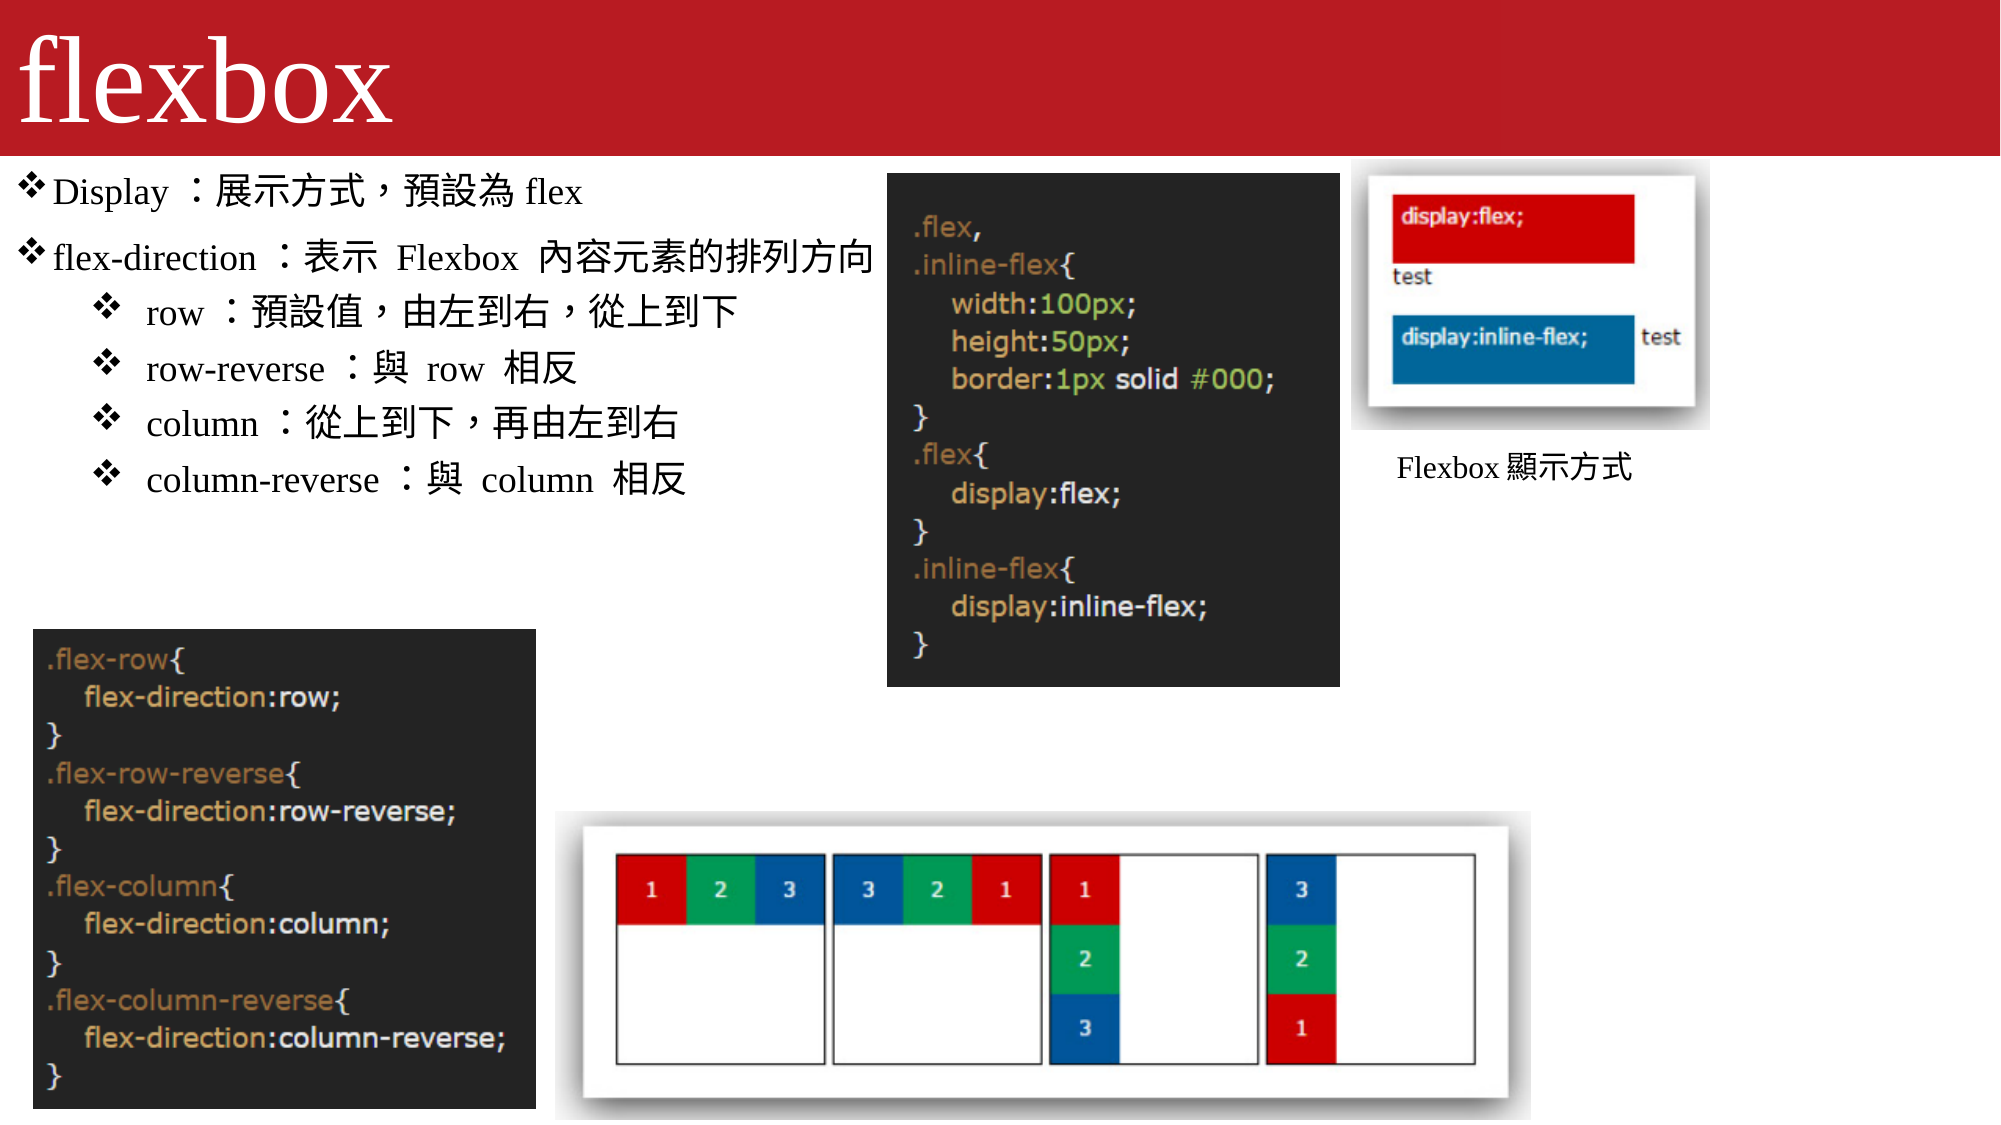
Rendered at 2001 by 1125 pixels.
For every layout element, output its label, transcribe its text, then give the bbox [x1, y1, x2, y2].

picture [33, 629, 536, 1109]
list Flexbox顯示方式 [1340, 439, 1744, 494]
picture [1351, 159, 1710, 430]
title flexbox [1, 0, 1727, 156]
list Display：展示方式，預設為flex flex-direction：表示 Flexbox 內容元素的排列方向。 row：預設值，由左到右，從上到下 row-reverse：與 row 相反 column：從上到下，再由左到右 column-reverse：與 column 相反 [0, 159, 1988, 1015]
picture [555, 811, 1531, 1120]
picture [887, 173, 1340, 687]
